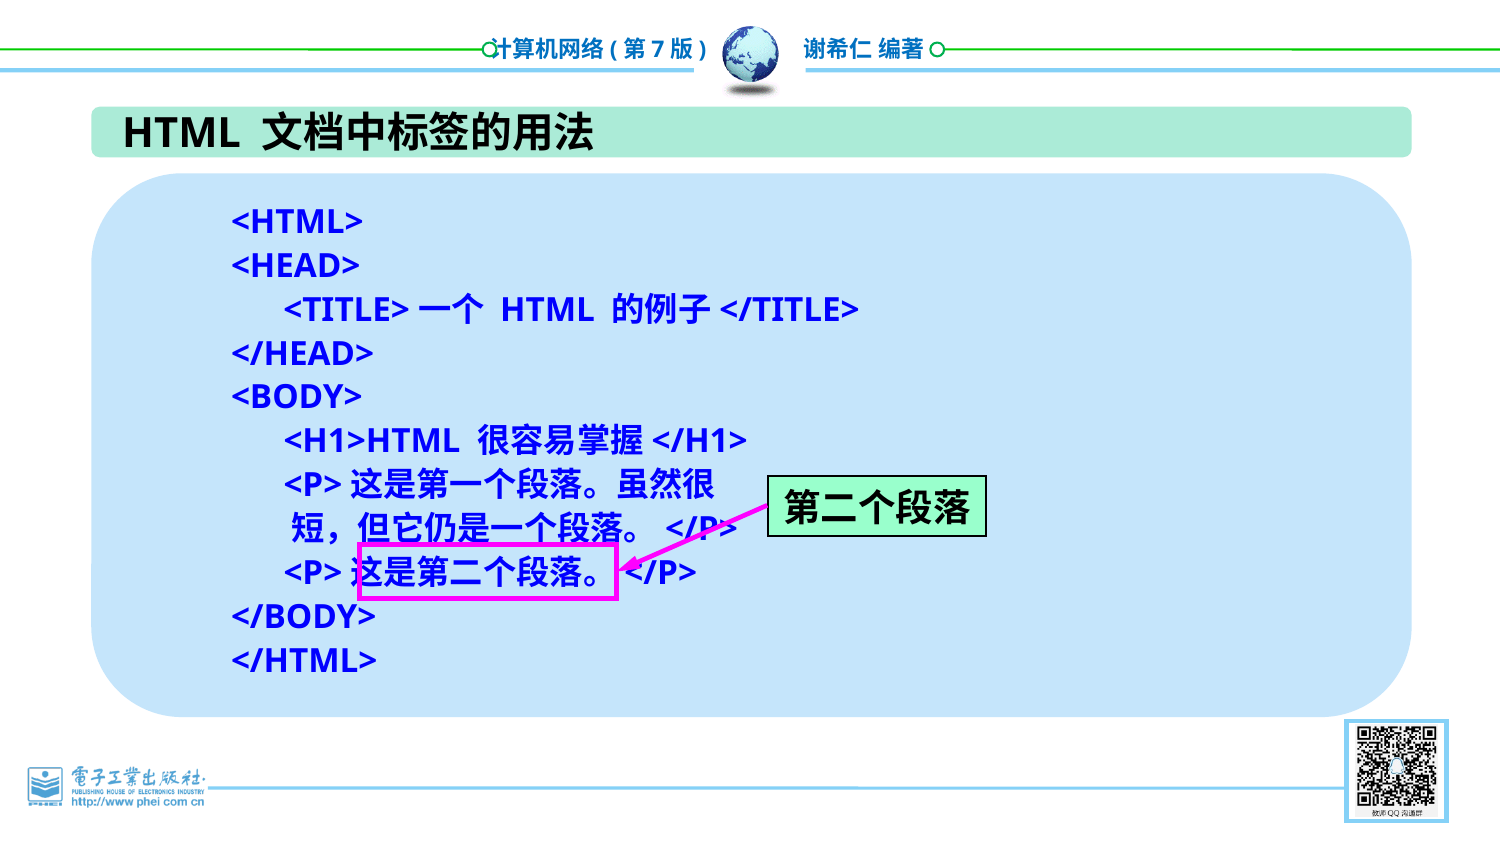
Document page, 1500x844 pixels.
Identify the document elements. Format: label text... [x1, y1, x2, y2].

text_box [611, 106, 1412, 158]
text_box [89, 171, 1414, 720]
text_box [91, 106, 107, 158]
text_box <HTML> <HEAD> <TITLE>一个 HTML 的例子</TITLE> </HEAD> <BODY> <H1>HTML 很容易掌握</H1> <P>这是第一个段落。虽然很 短，但它仍是一个段落。</P> <P>这是第二个段落。</P> </BODY> </HTML> [216, 188, 994, 687]
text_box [358, 475, 988, 599]
picture [23, 764, 208, 809]
picture [720, 24, 780, 100]
picture [1355, 724, 1438, 817]
text_box HTML 文档中标签的用法 [107, 98, 611, 163]
